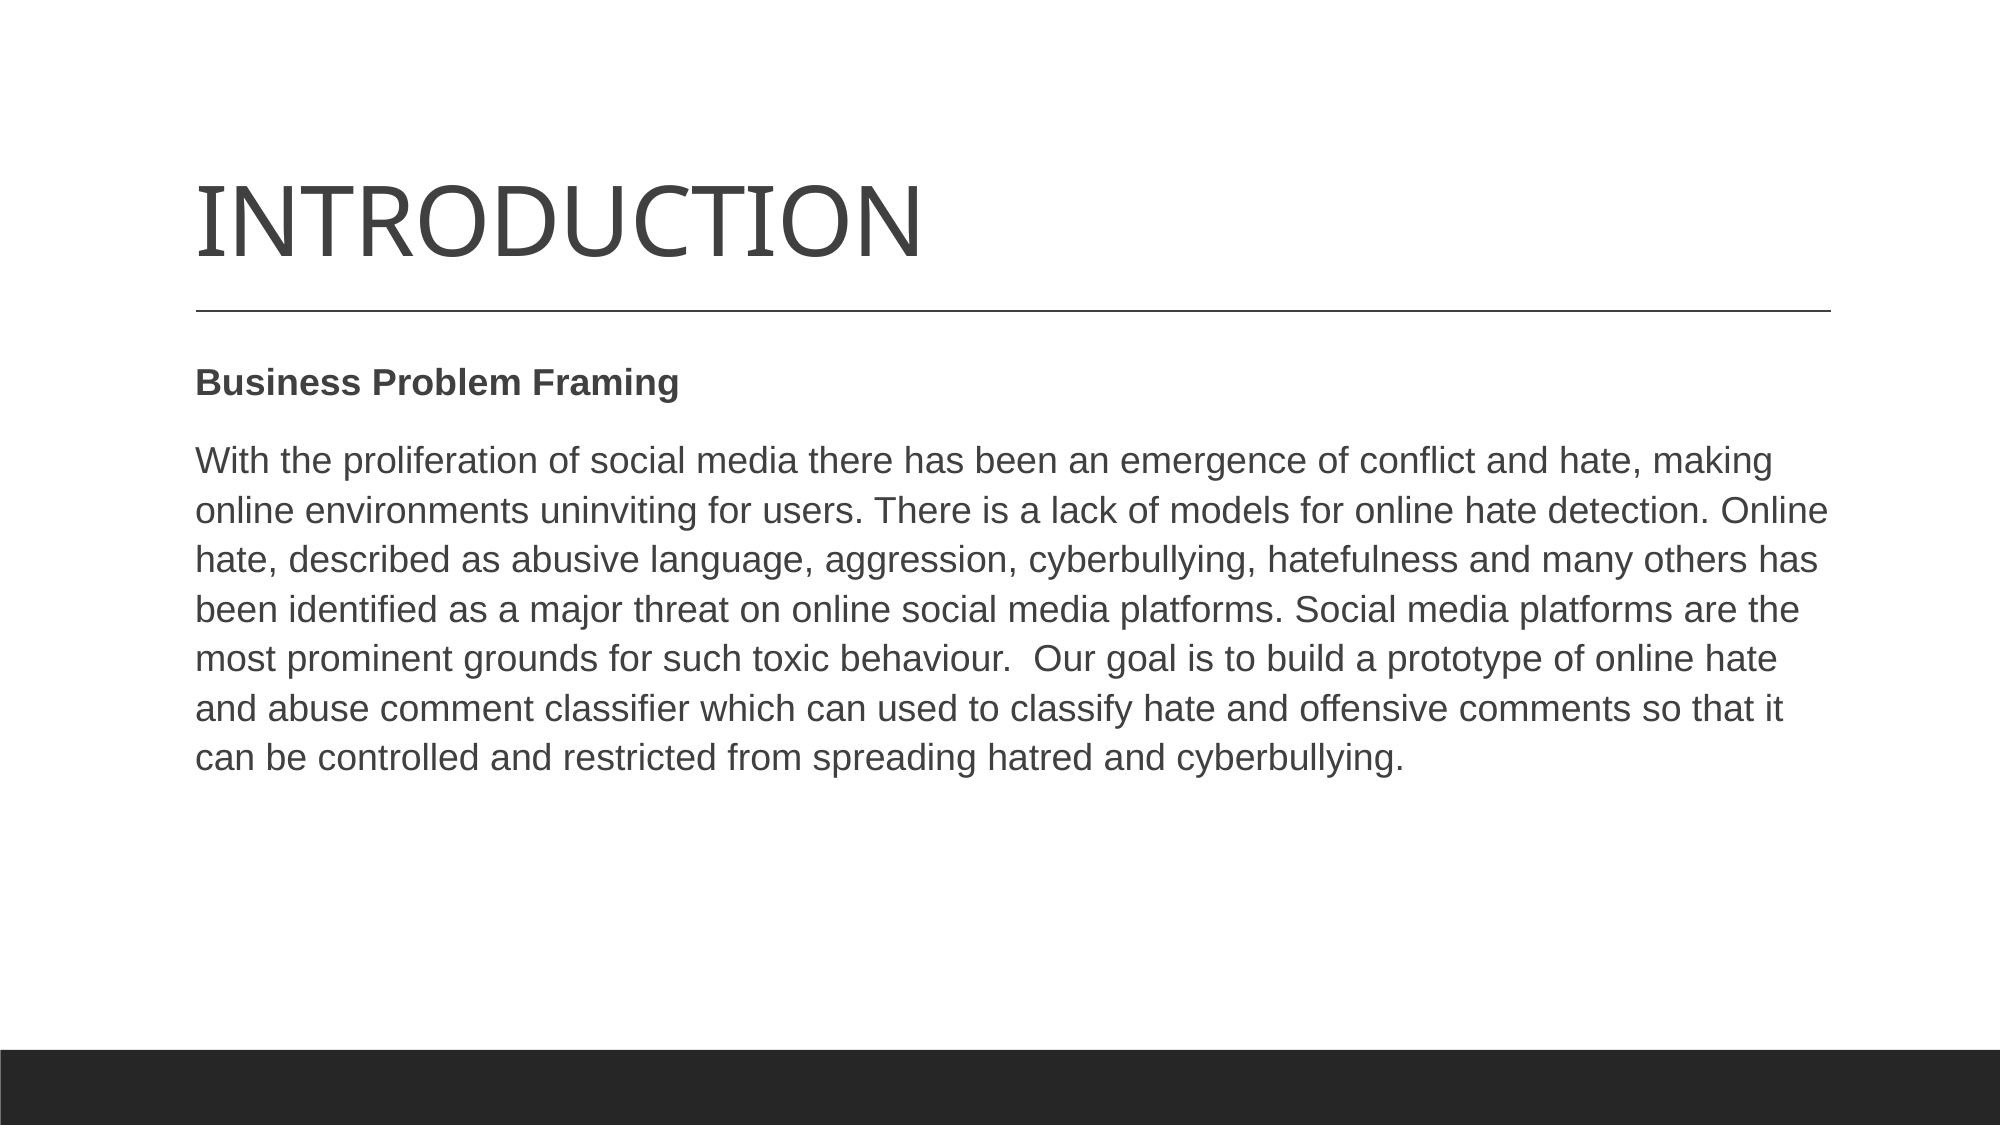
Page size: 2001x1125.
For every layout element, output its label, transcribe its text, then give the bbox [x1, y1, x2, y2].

title INTRODUCTION [180, 47, 1830, 285]
list Business Problem Framing With the proliferation of social media there has been an emergence of conflict and hate, making online environments uninviting for users. There is a lack of models for online hate detection. Online hate, described as abusive language, aggression, cyberbullying, hatefulness and many others has been identified as a major threat on online social media platforms. Social media platforms are the most prominent grounds for such toxic behaviour. Our goal is to build a prototype of online hate and abuse comment classifier which can used to classify hate and offensive comments so that it can be controlled and restricted from spreading hatred and cyberbullying. [180, 345, 1830, 963]
